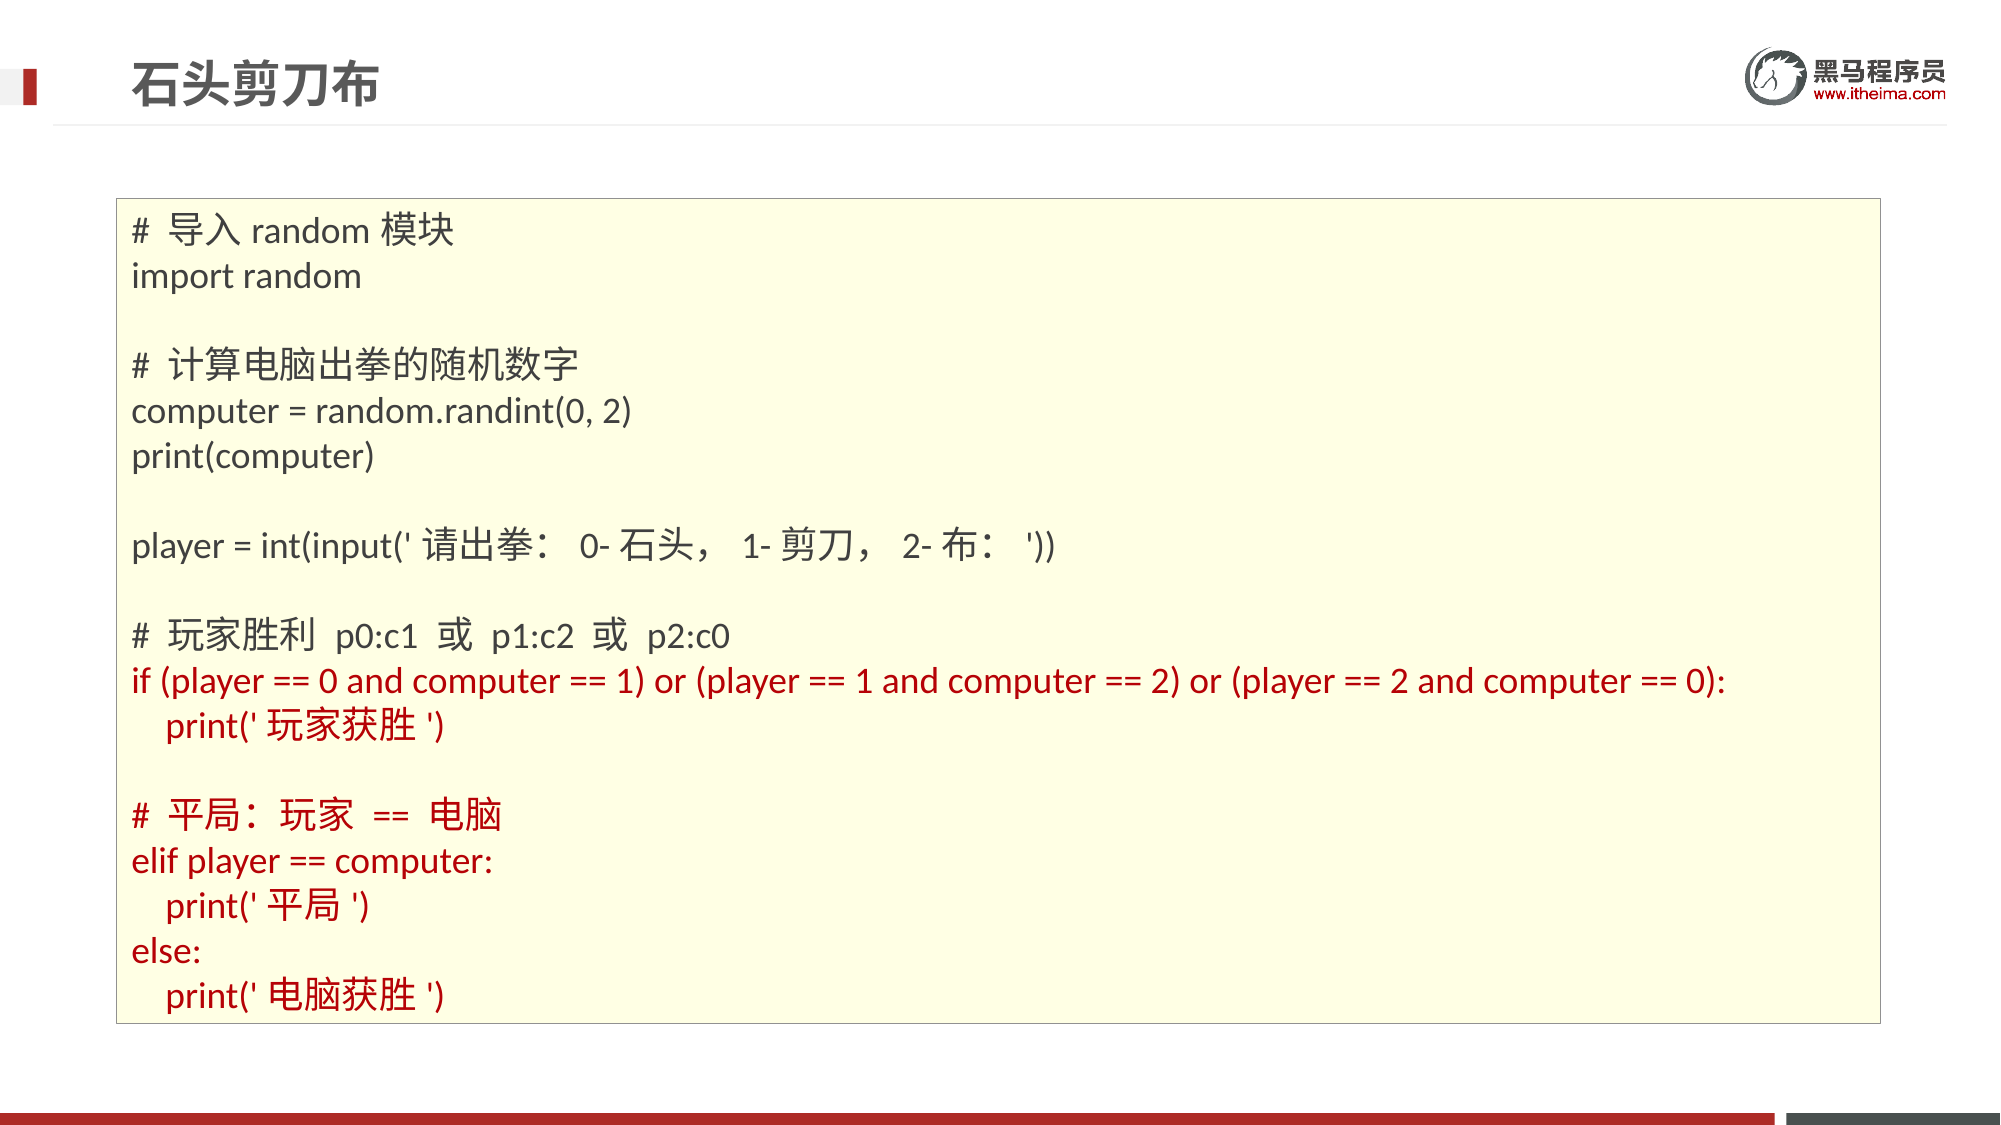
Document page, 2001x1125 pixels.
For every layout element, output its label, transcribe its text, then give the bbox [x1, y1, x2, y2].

text_box # 导入random模块 import random # 计算电脑出拳的随机数字 computer = random.randint(0, 2) print(computer) player = int(input('请出拳：0-石头，1-剪刀，2-布：')) # 玩家胜利 p0:c1 或 p1:c2 或 p2:c0 if (player == 0 and computer == 1) or (player == 1 and computer == 2) or (player == 2 and computer == 0): print('玩家获胜') # 平局：玩家 == 电脑 elif player == computer: print('平局') else: print('电脑获胜') [116, 198, 1880, 1023]
picture [1744, 46, 1946, 106]
title 石头剪刀布 [116, 40, 1556, 125]
